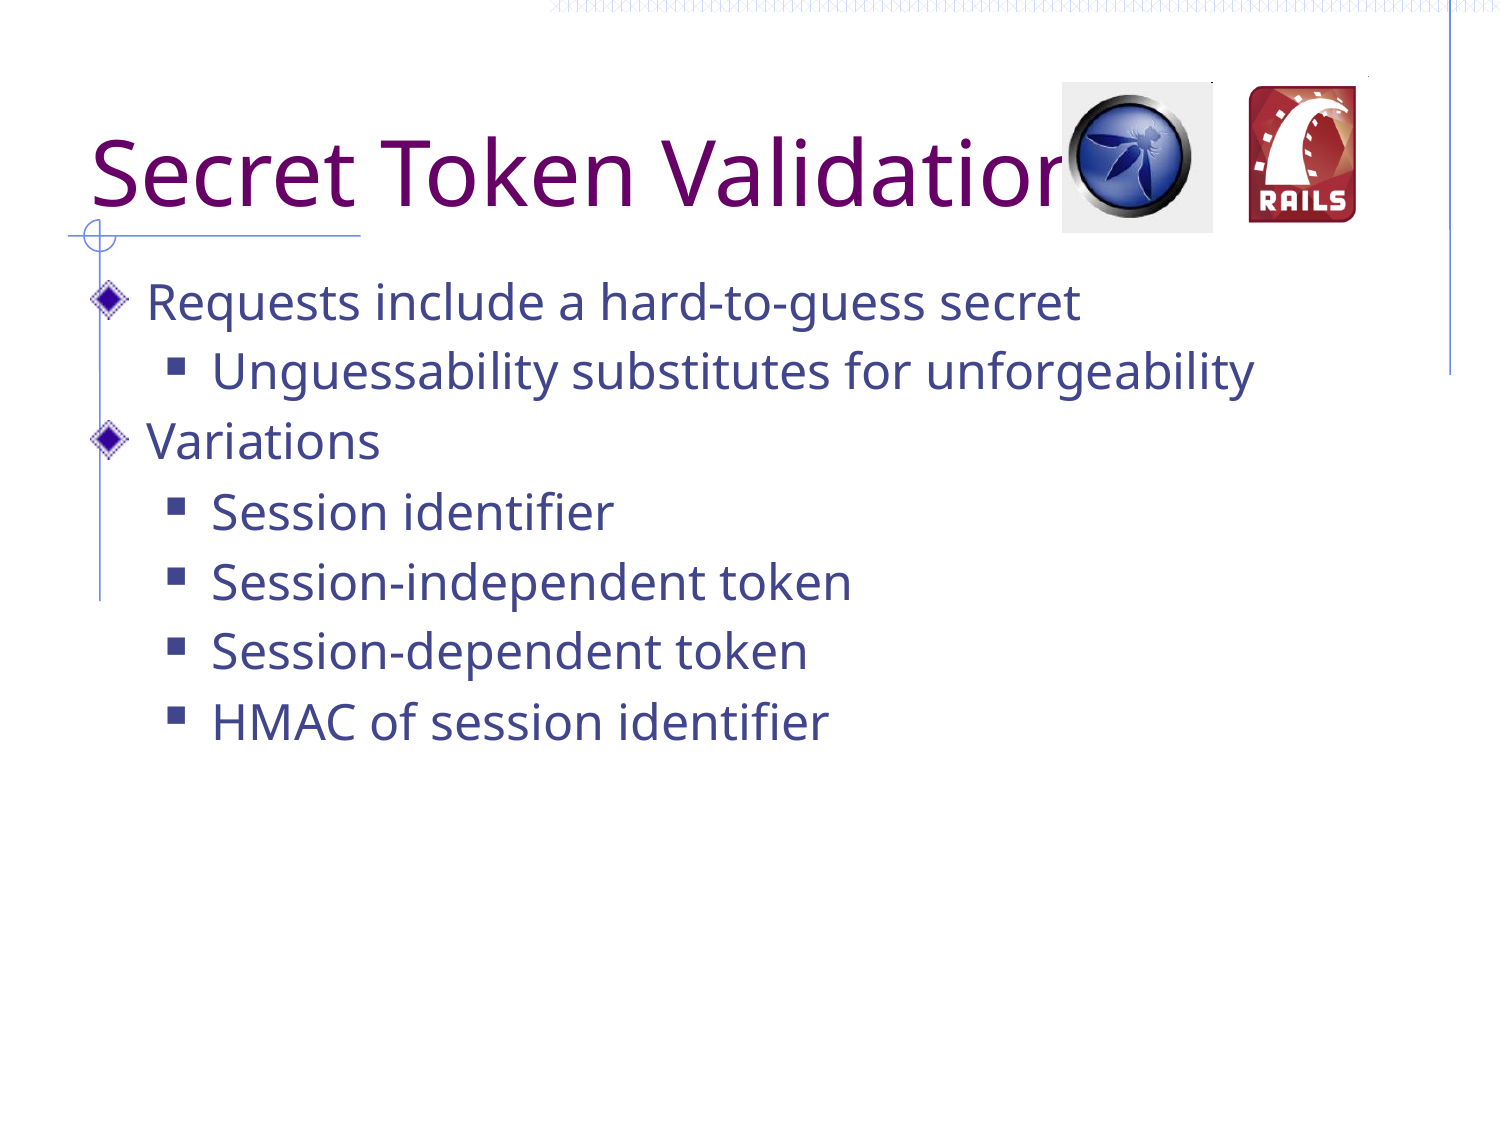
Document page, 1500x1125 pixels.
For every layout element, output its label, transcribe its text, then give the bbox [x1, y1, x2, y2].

picture [90, 420, 129, 460]
list Requests include a hard-to-guess secret Unguessability substitutes for unforgeability Variations Session identifier Session-independent token Session-dependent token HMAC of session identifier [74, 262, 1426, 1006]
picture [1062, 82, 1213, 233]
picture [1237, 75, 1369, 233]
picture [90, 280, 129, 320]
title Secret Token Validation [74, 44, 1426, 233]
